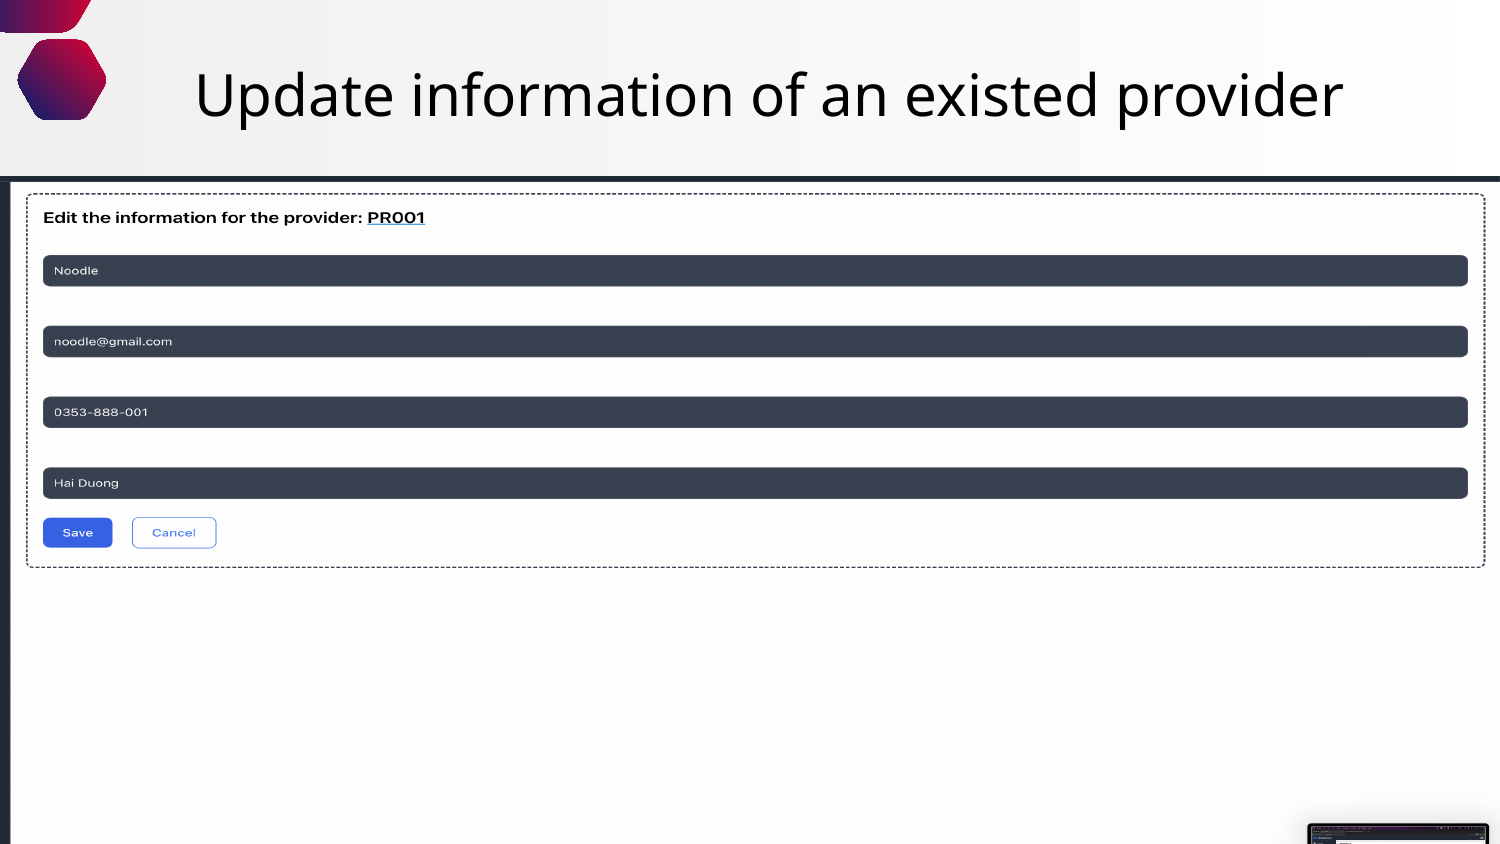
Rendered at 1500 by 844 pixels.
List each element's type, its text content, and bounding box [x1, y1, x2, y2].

picture [0, 176, 1500, 844]
title Update information of an existed provider [136, 20, 1403, 167]
